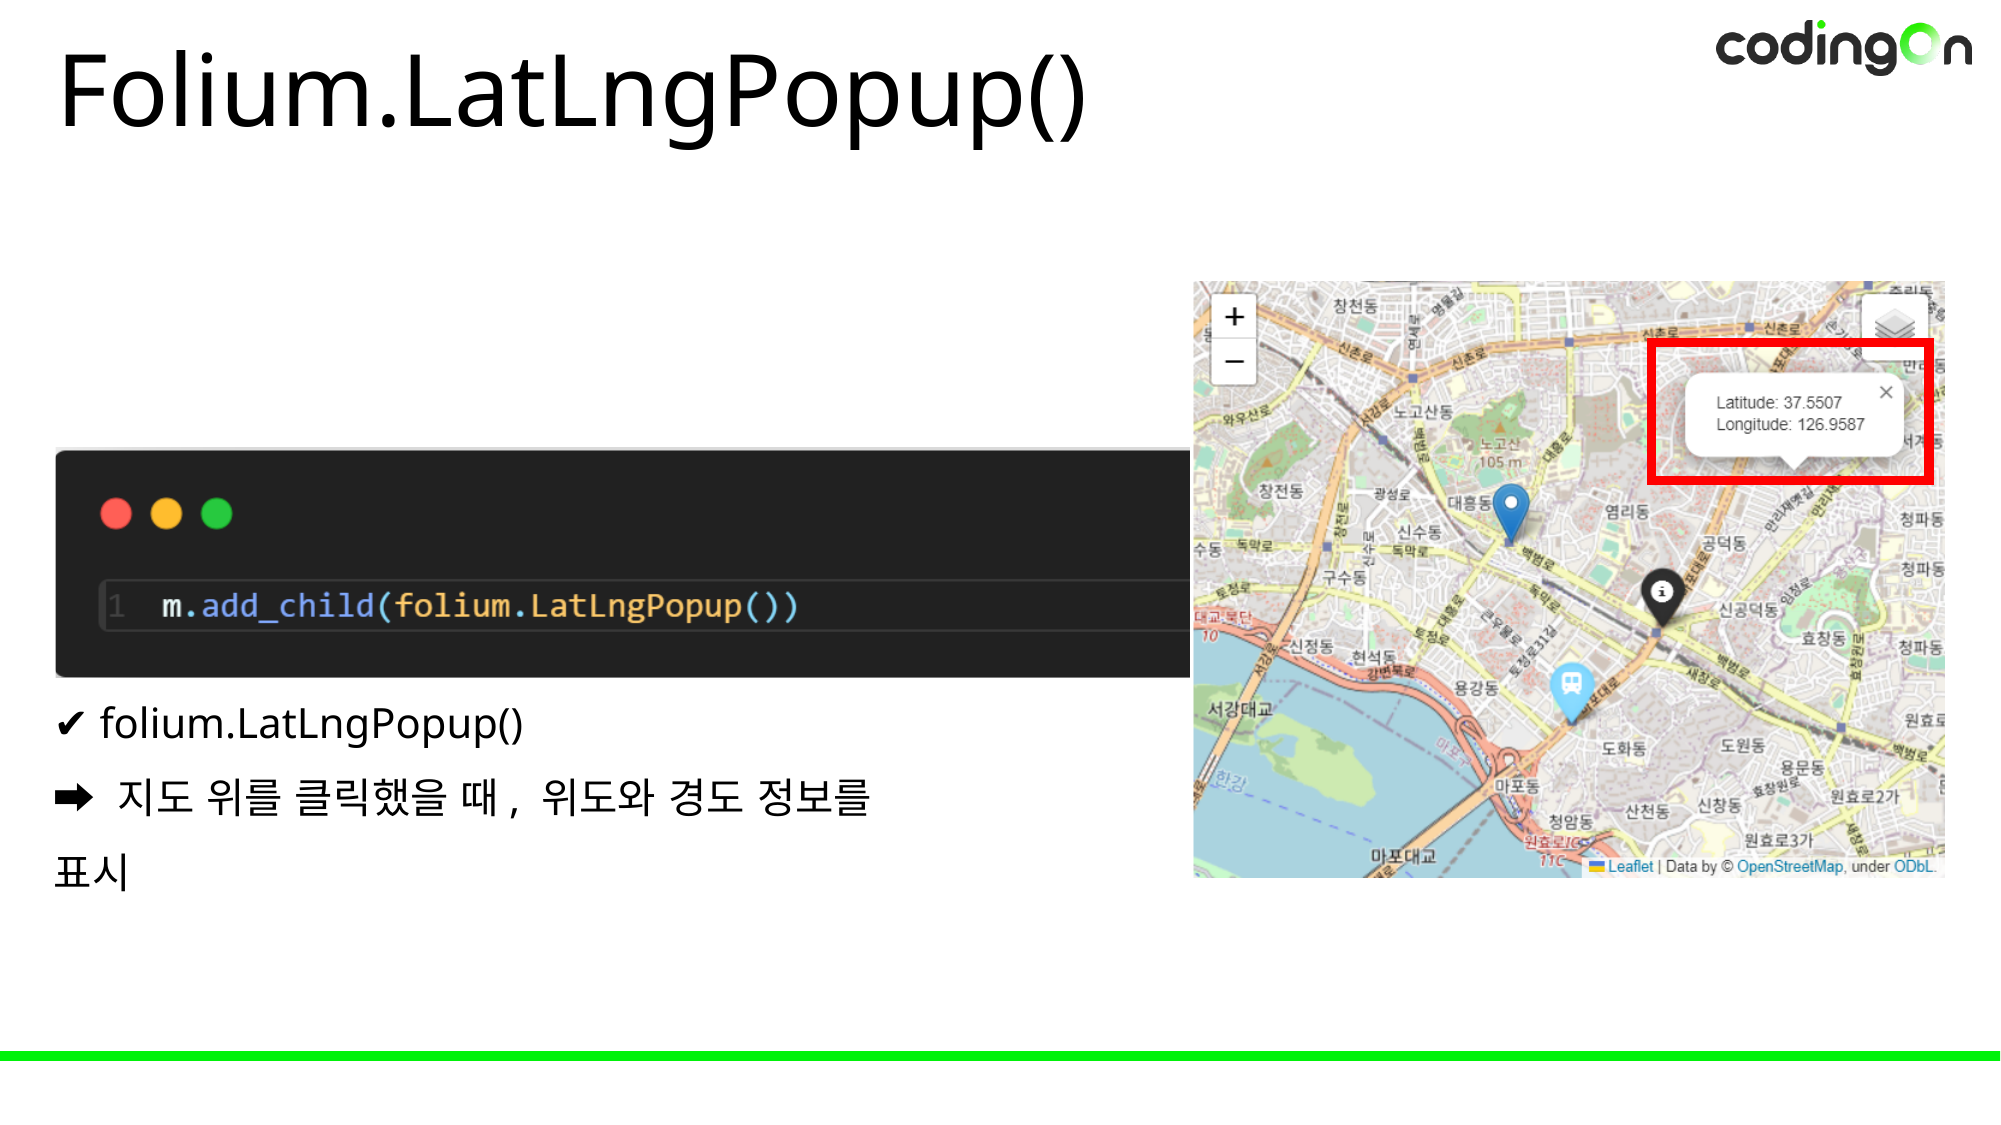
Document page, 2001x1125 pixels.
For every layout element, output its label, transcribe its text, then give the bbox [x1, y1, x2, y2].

title Folium.LatLngPopup() [41, 0, 1767, 188]
text_box ✔️ folium.LatLngPopup() ➡️ 지도 위를 클릭했을 때, 위도와 경도 정보를 표시 [39, 664, 913, 904]
picture [1767, 20, 1972, 76]
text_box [1190, 281, 1945, 878]
picture [55, 447, 1190, 678]
